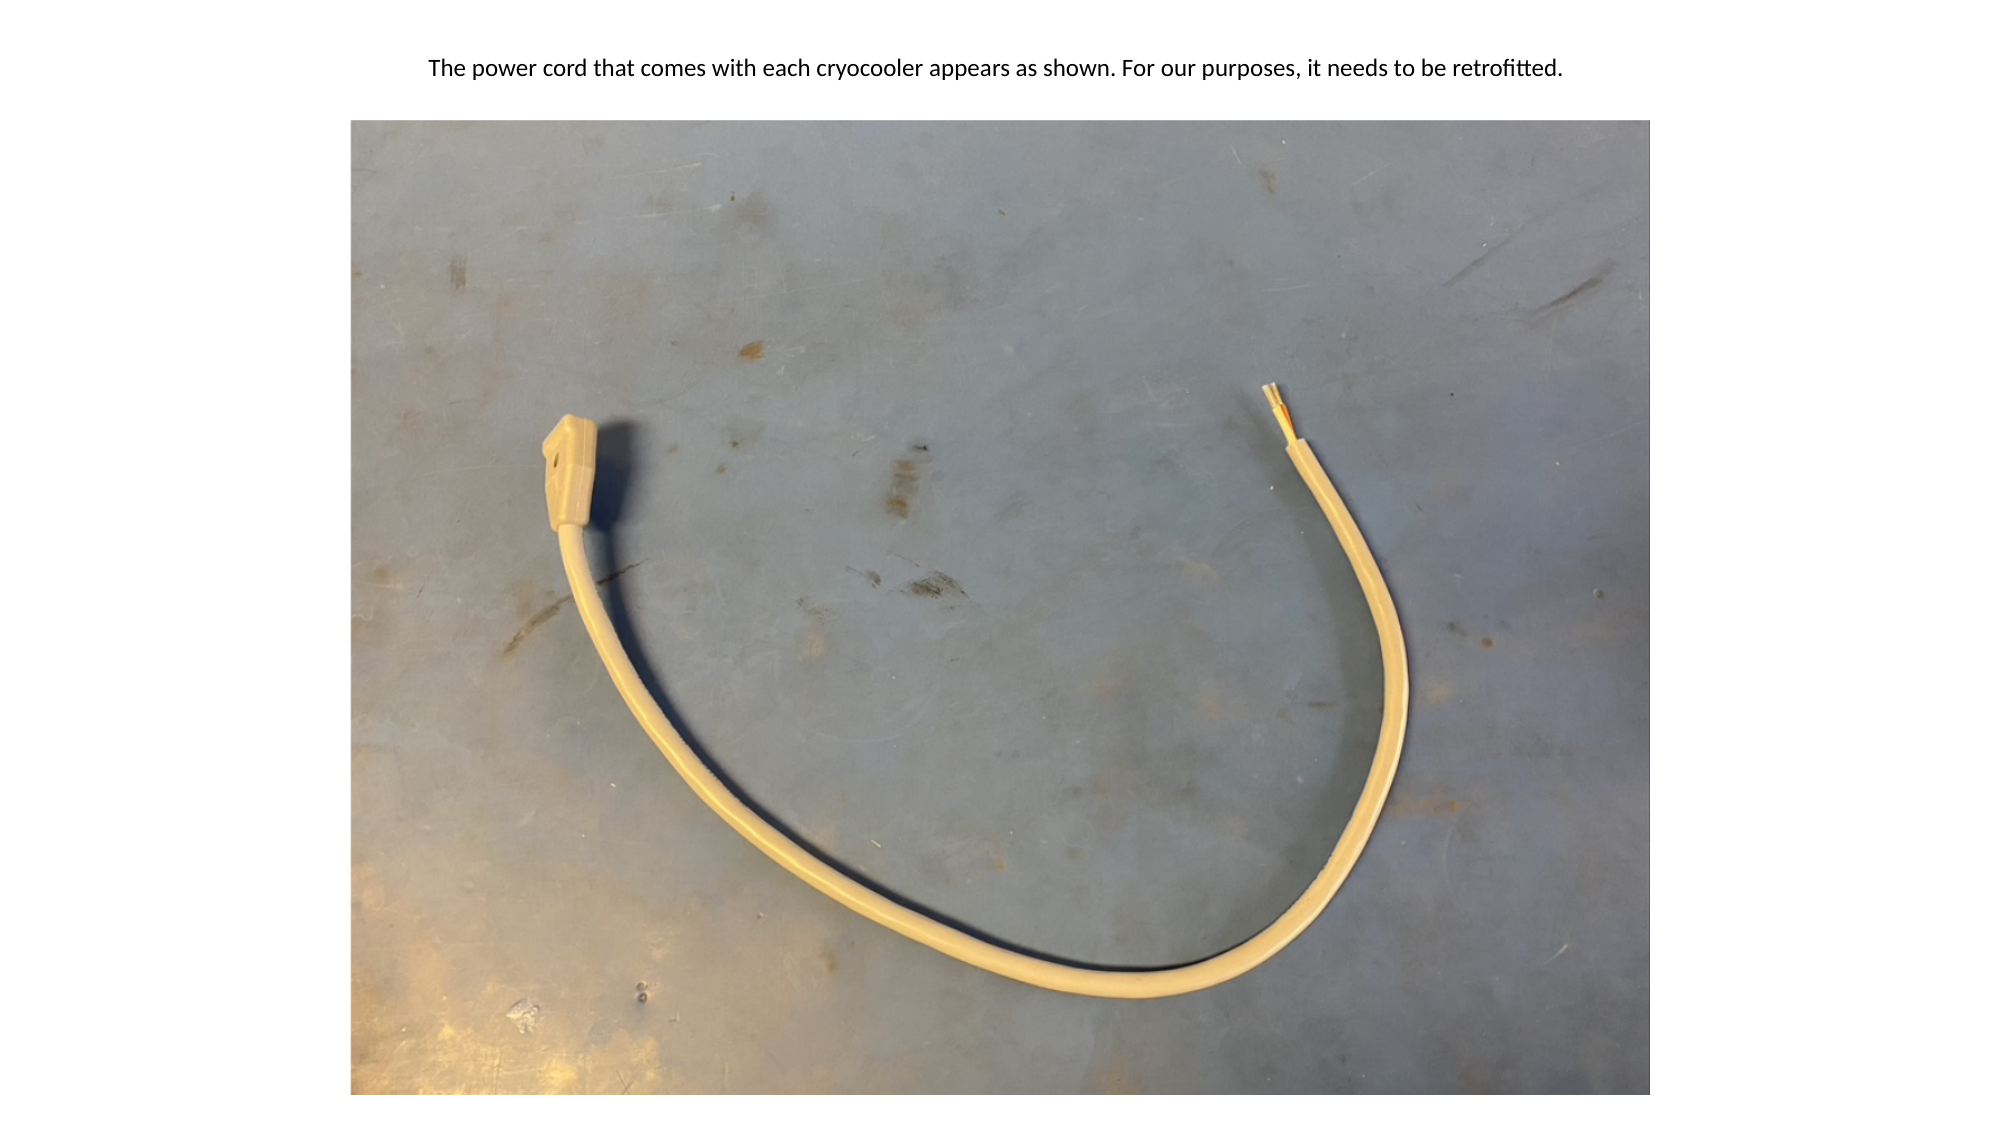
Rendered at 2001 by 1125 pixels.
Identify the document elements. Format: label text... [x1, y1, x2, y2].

picture [352, 0, 1649, 1125]
text_box The power cord that comes with each cryocooler appears as shown. For our purposes, it needs to be retrofitted. [1488, 43, 1650, 89]
text_box The power cord that comes with each cryocooler appears as shown. For our purposes, it needs to be retrofitted. [350, 43, 512, 89]
